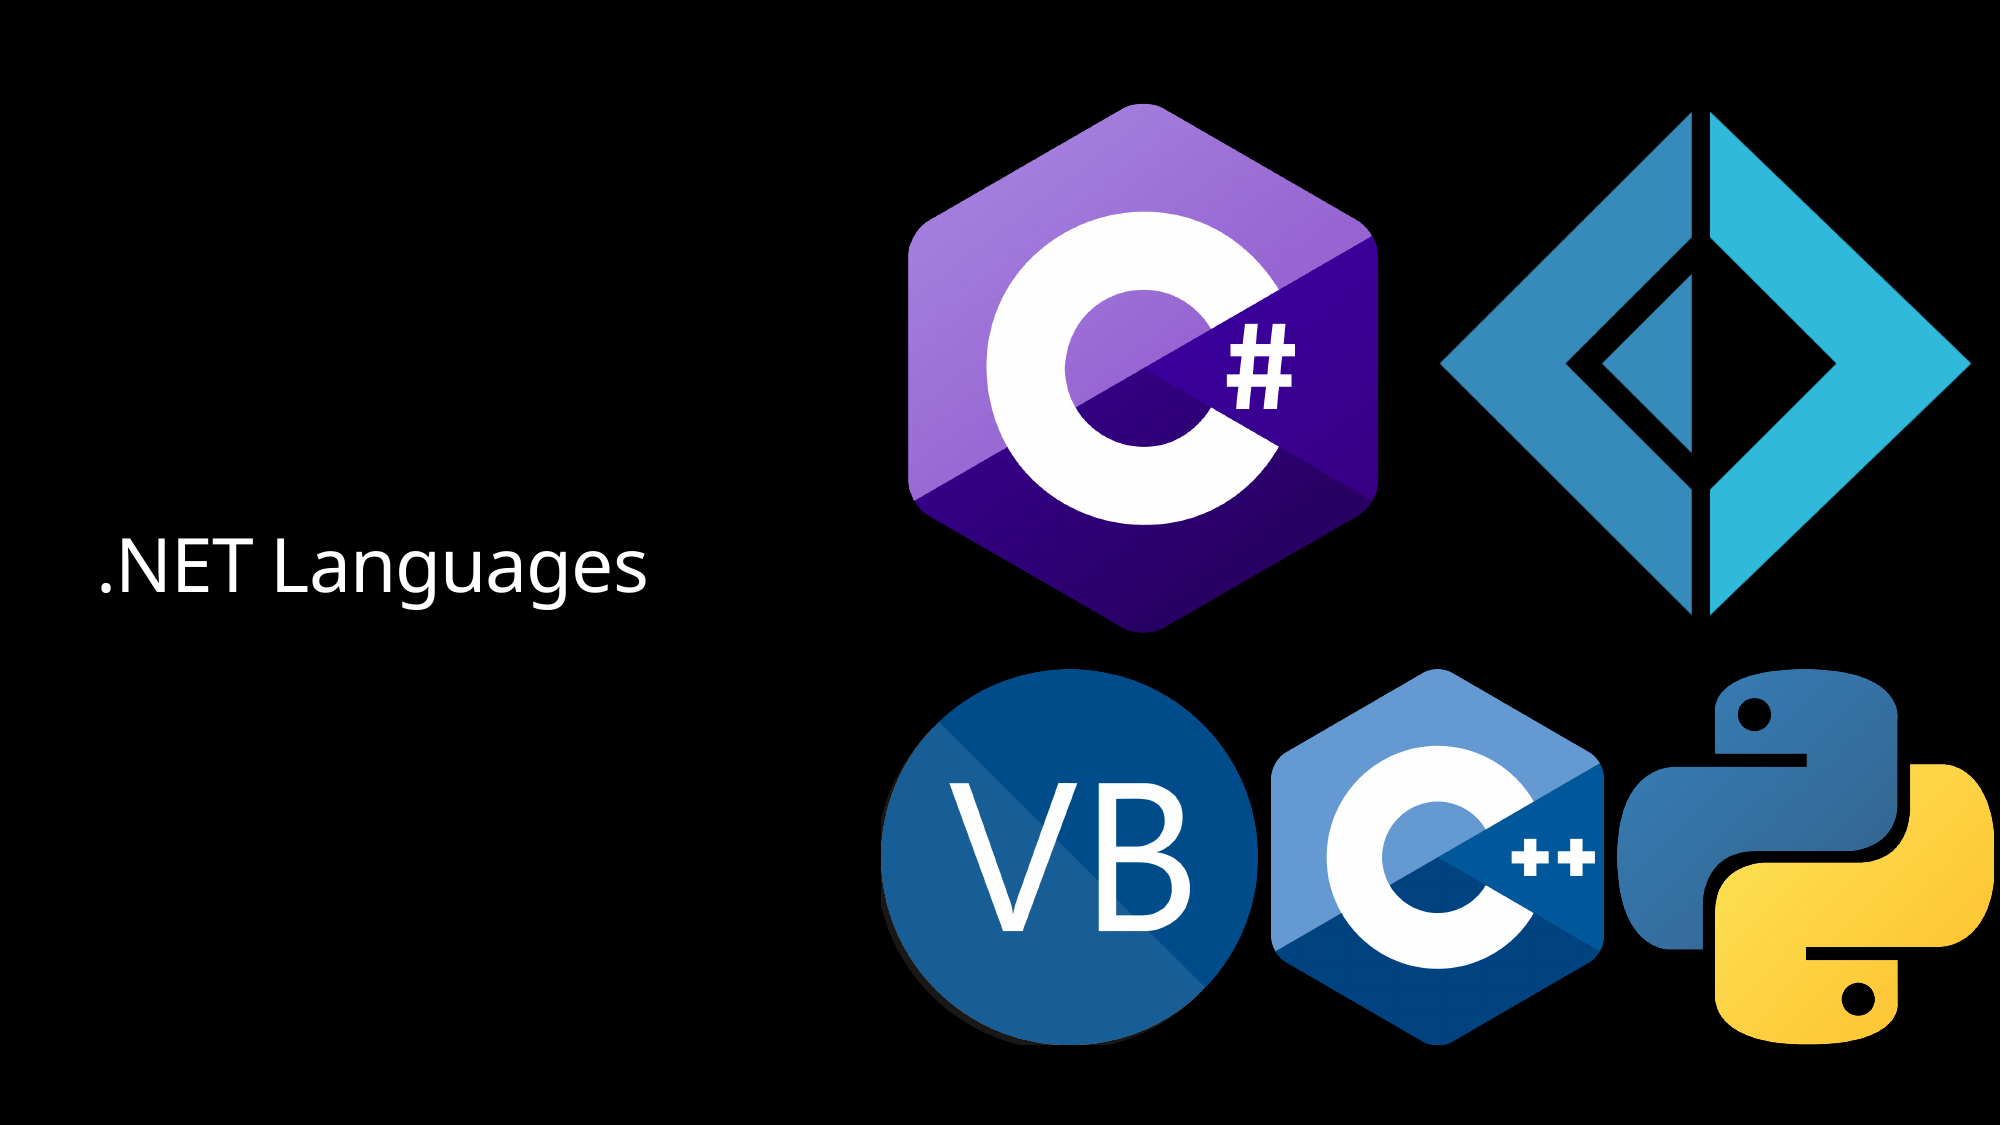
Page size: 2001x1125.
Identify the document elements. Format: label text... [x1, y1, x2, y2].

picture [1270, 669, 1605, 1046]
picture [881, 79, 1405, 656]
picture [1617, 669, 1994, 1046]
picture [1417, 79, 1994, 656]
title .NET Languages [96, 96, 779, 1029]
picture [881, 669, 1258, 1046]
